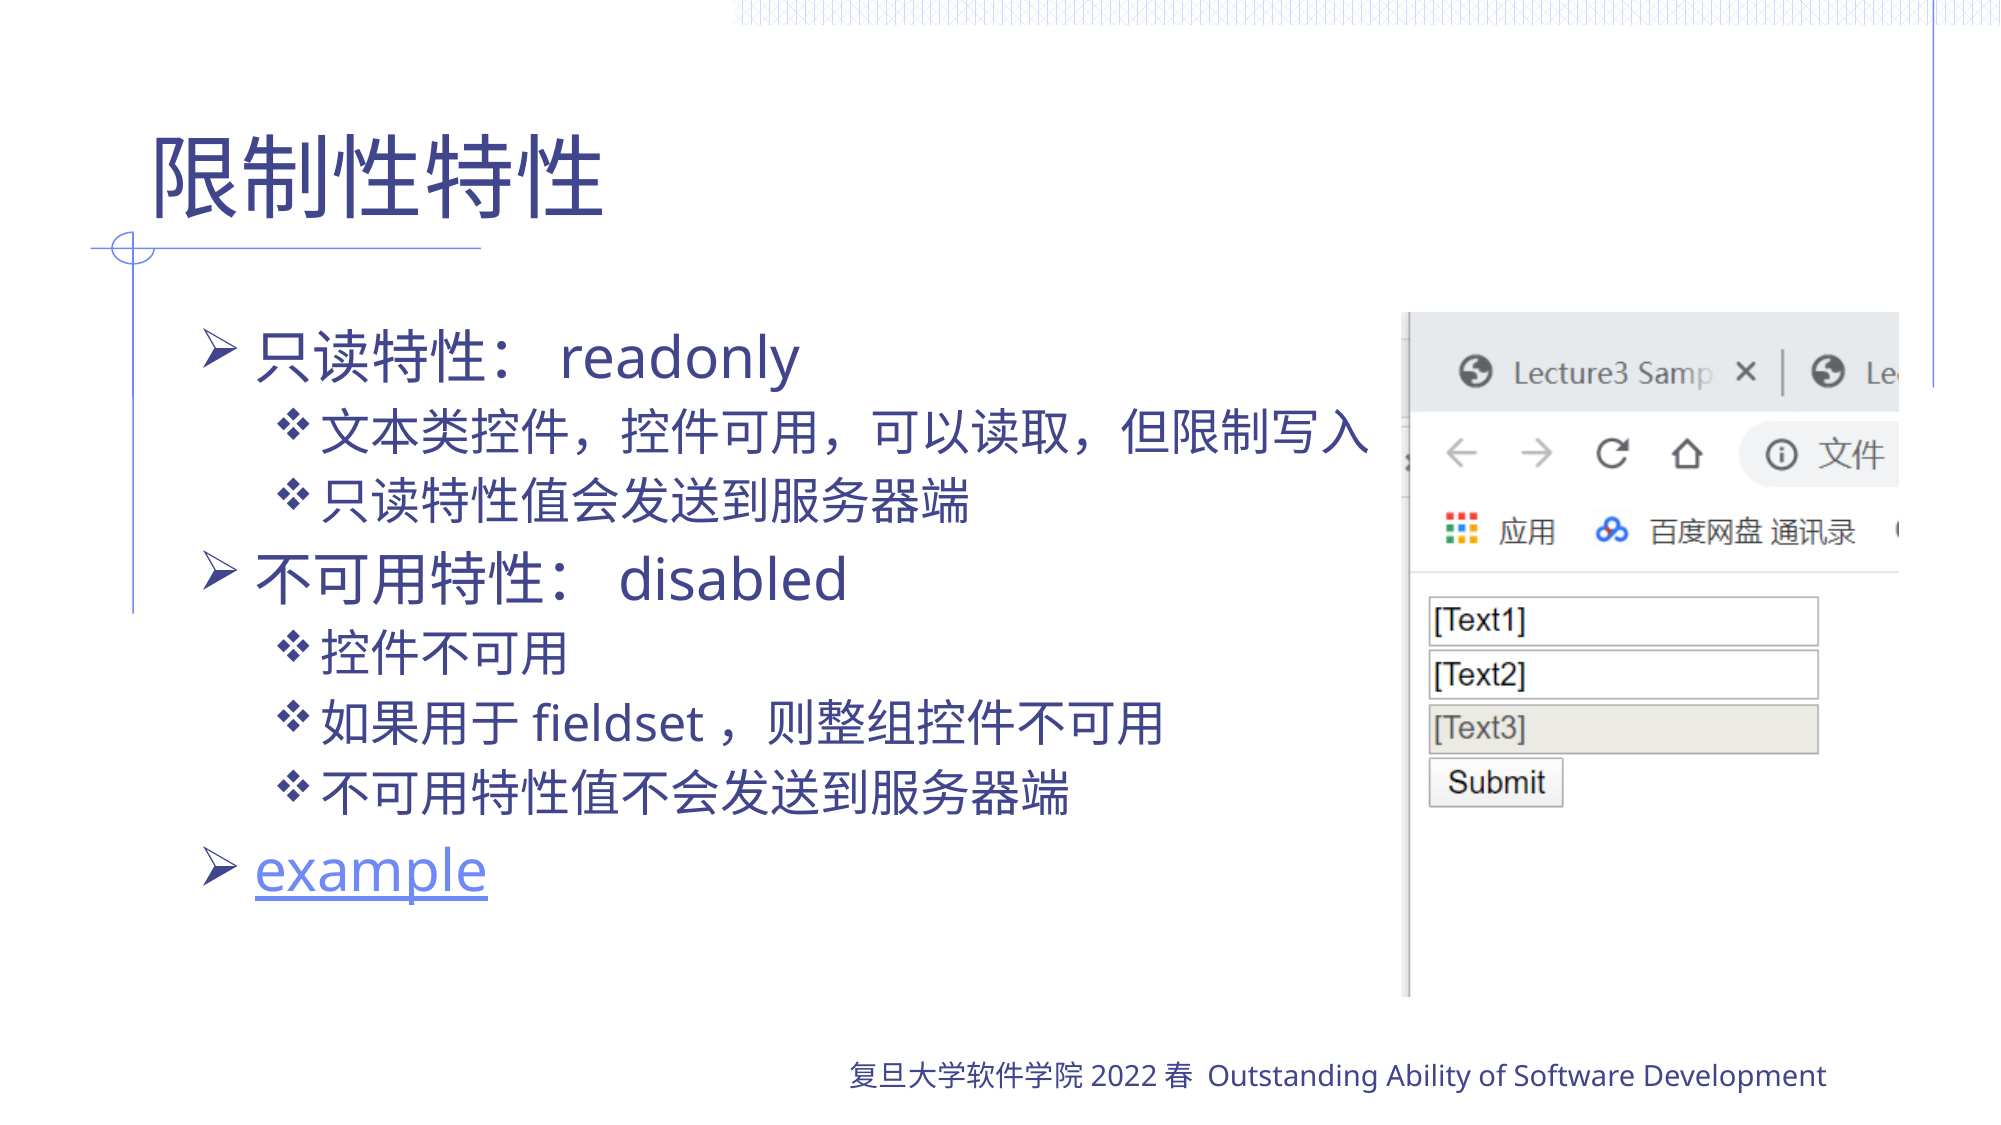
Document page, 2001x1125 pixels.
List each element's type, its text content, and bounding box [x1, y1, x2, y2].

title 限制性特性 [133, 50, 1834, 238]
list 只读特性：readonly 文本类控件，控件可用，可以读取，但限制写入 只读特性值会发送到服务器端 不可用特性：disabled 控件不可用 如果用于fieldset，则整组控件不可用 不可用特性值不会发送到服务器端 example [183, 312, 1399, 988]
picture [1401, 312, 1899, 998]
